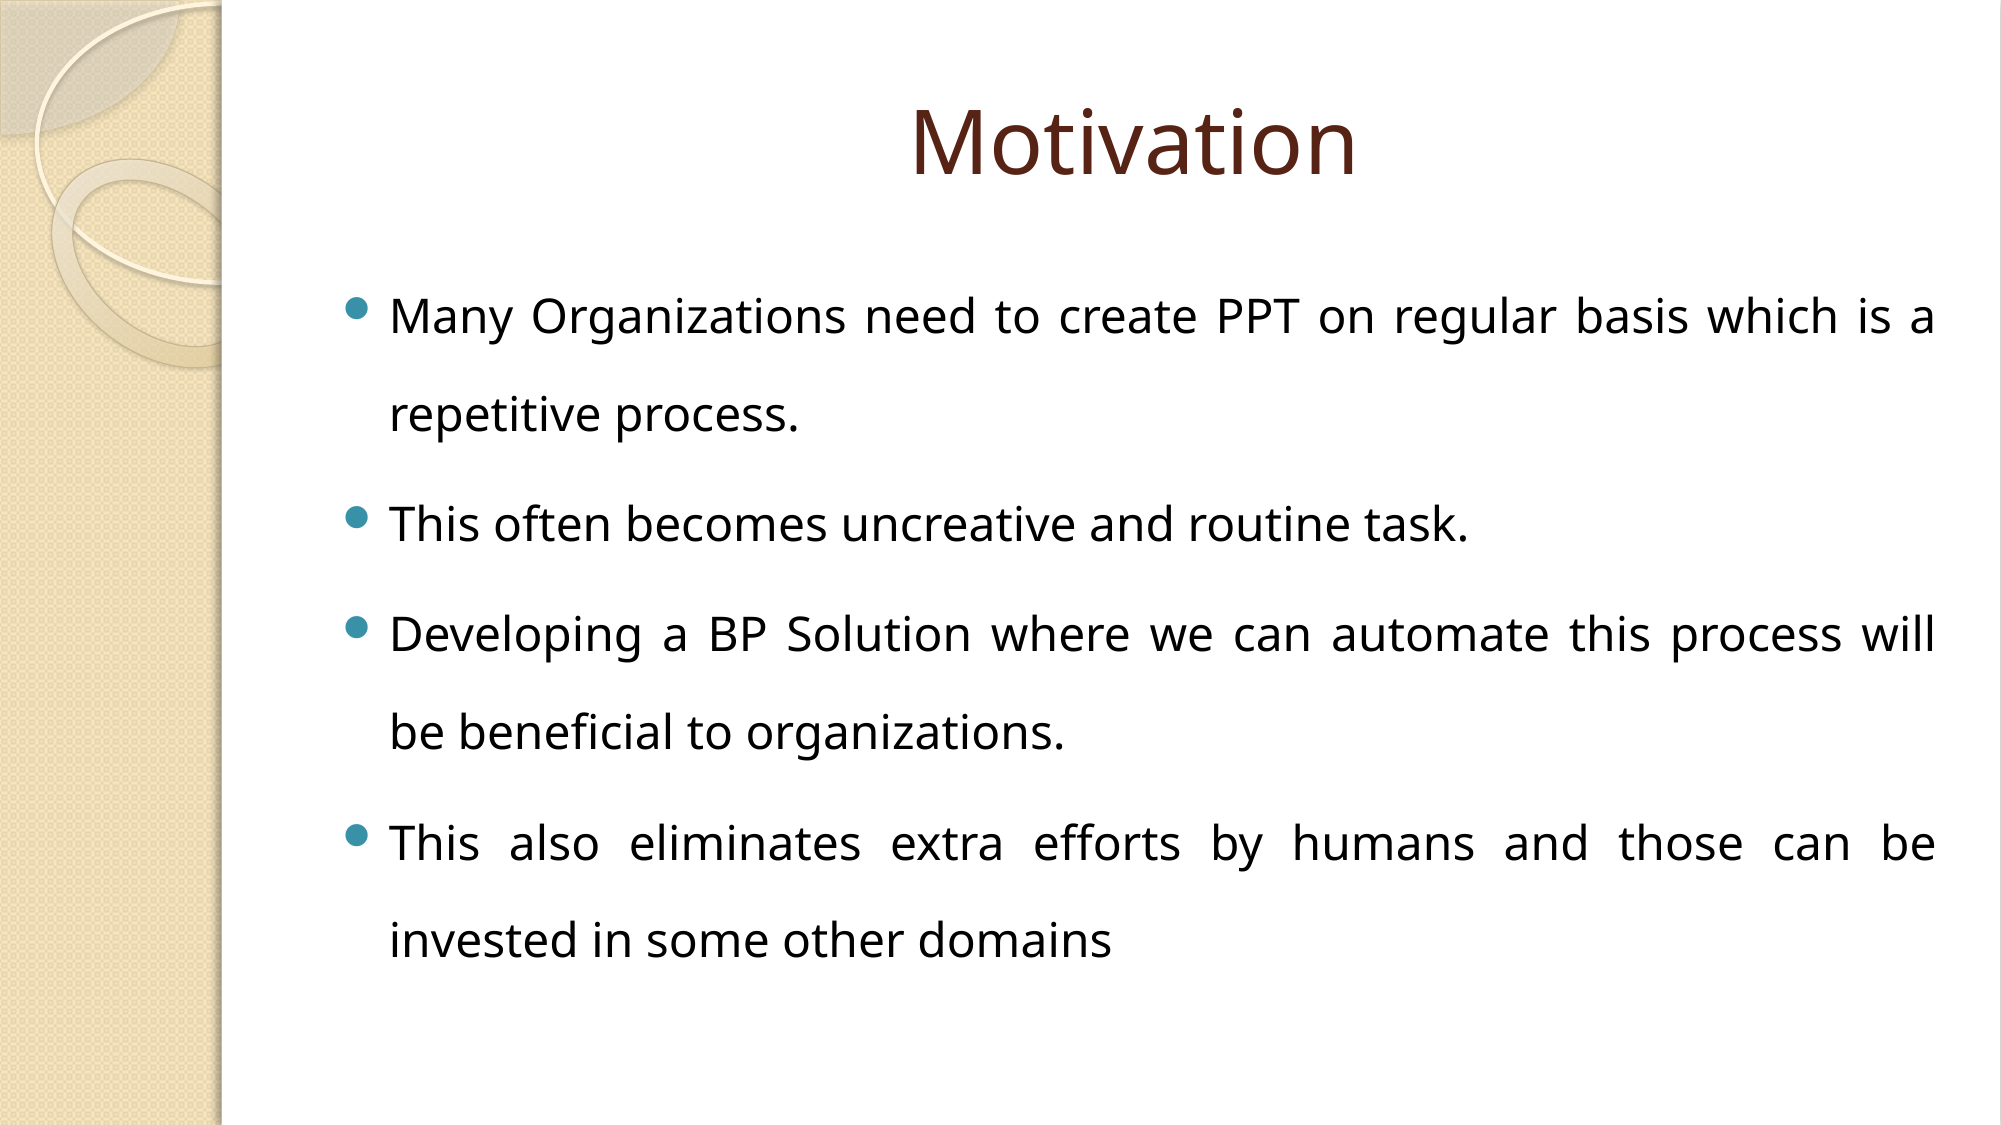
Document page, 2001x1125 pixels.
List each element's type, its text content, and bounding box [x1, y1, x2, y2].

title Motivation [313, 45, 1954, 233]
list Many Organizations need to create PPT on regular basis which is a repetitive process. This often becomes uncreative and routine task. Developing a BP Solution where we can automate this process will be beneficial to organizations. This also eliminates extra efforts by humans and those can be invested in some other domains [313, 237, 1954, 1025]
